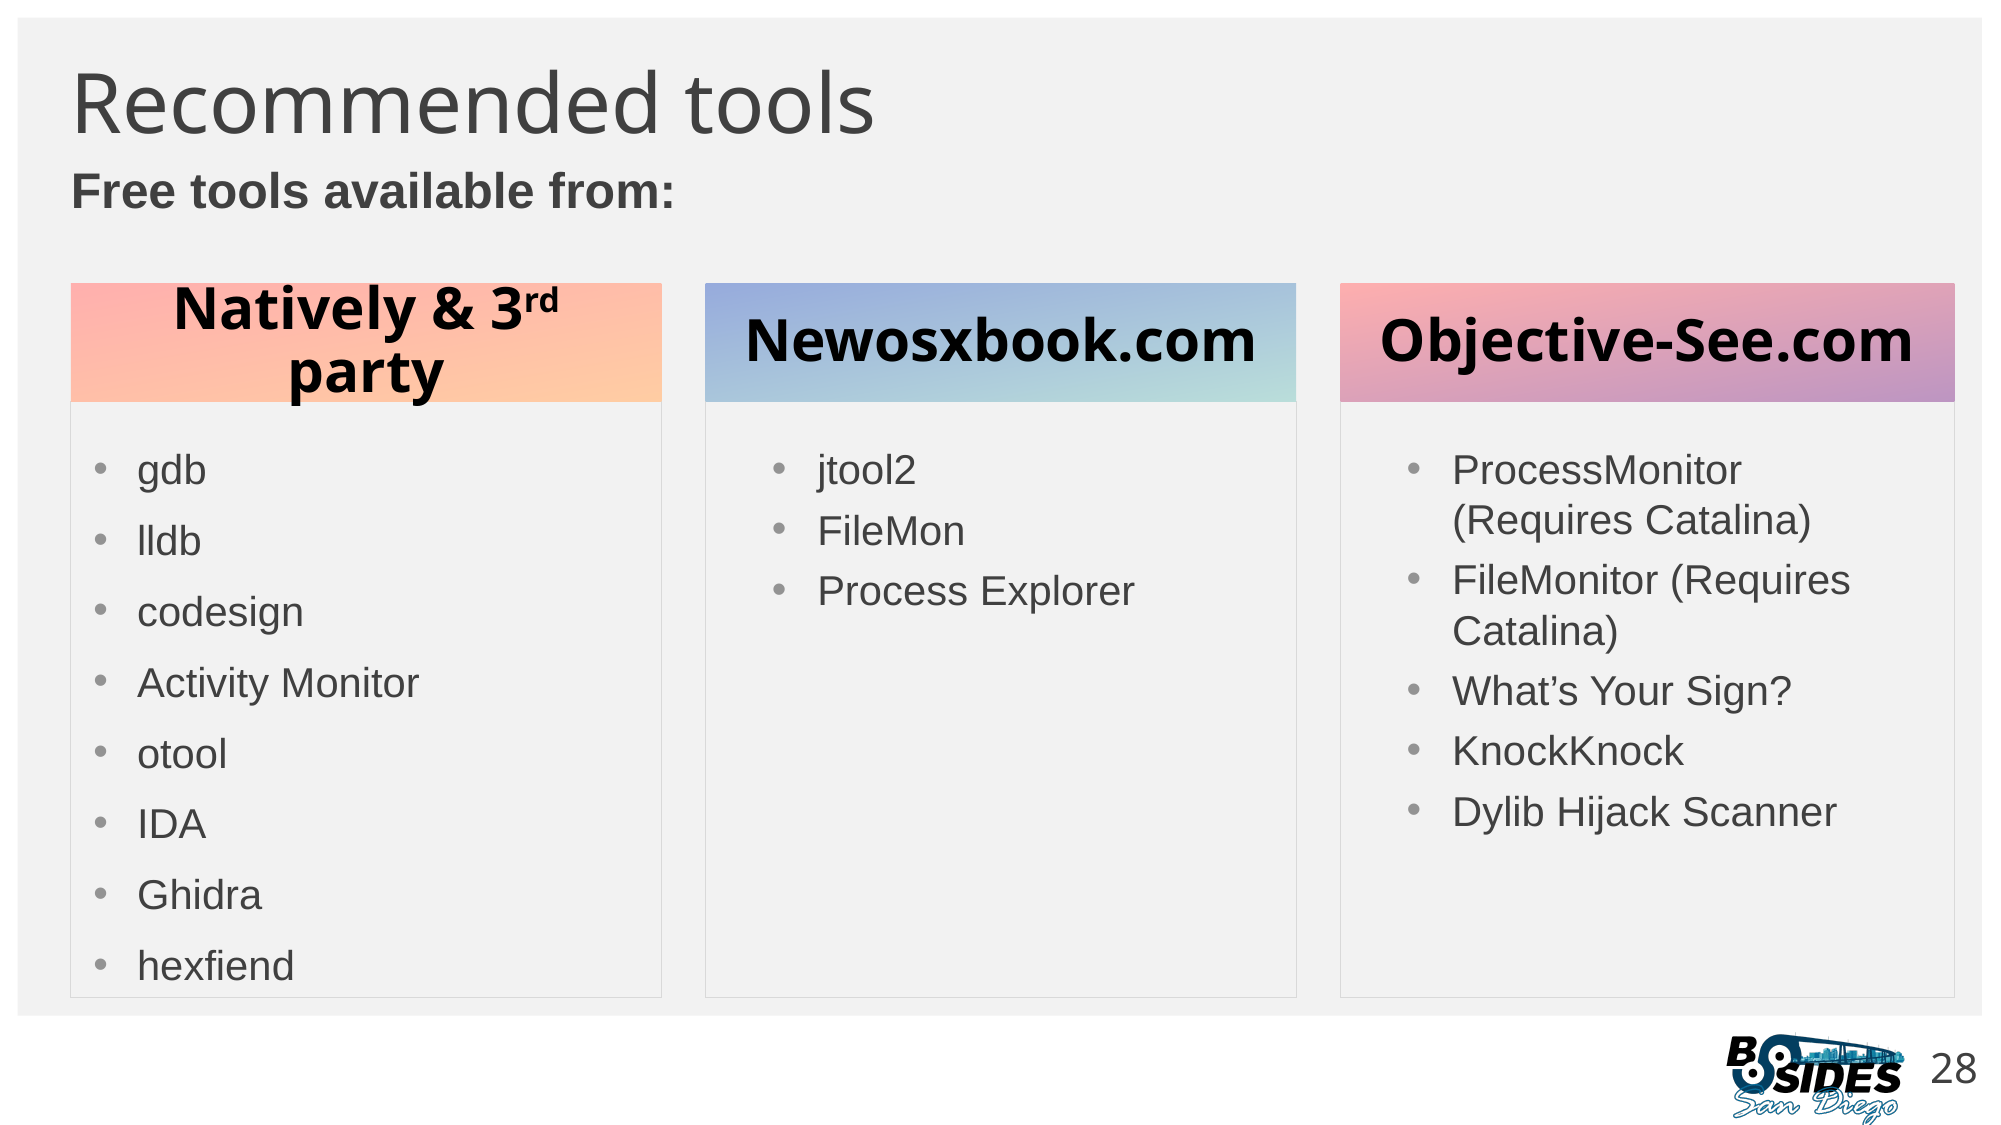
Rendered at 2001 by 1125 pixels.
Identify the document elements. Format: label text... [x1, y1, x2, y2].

list jtool2 FileMon Process Explorer [705, 404, 1297, 998]
list Objective-See.com [1338, 281, 1957, 404]
list Newosxbook.com [703, 281, 1299, 404]
title Recommended tools [70, 70, 1932, 142]
picture [1713, 1023, 1912, 1125]
list Natively & 3rd party [69, 281, 664, 404]
list gdb lldb codesign Activity Monitor otool IDA Ghidra hexfiend [70, 404, 662, 998]
slide_number 28 [1917, 1024, 1979, 1116]
list ProcessMonitor (Requires Catalina) FileMonitor (Requires Catalina) What’s Your Sign? KnockKnock Dylib Hijack Scanner [1340, 404, 1955, 998]
list Free tools available from: [70, 165, 1931, 225]
